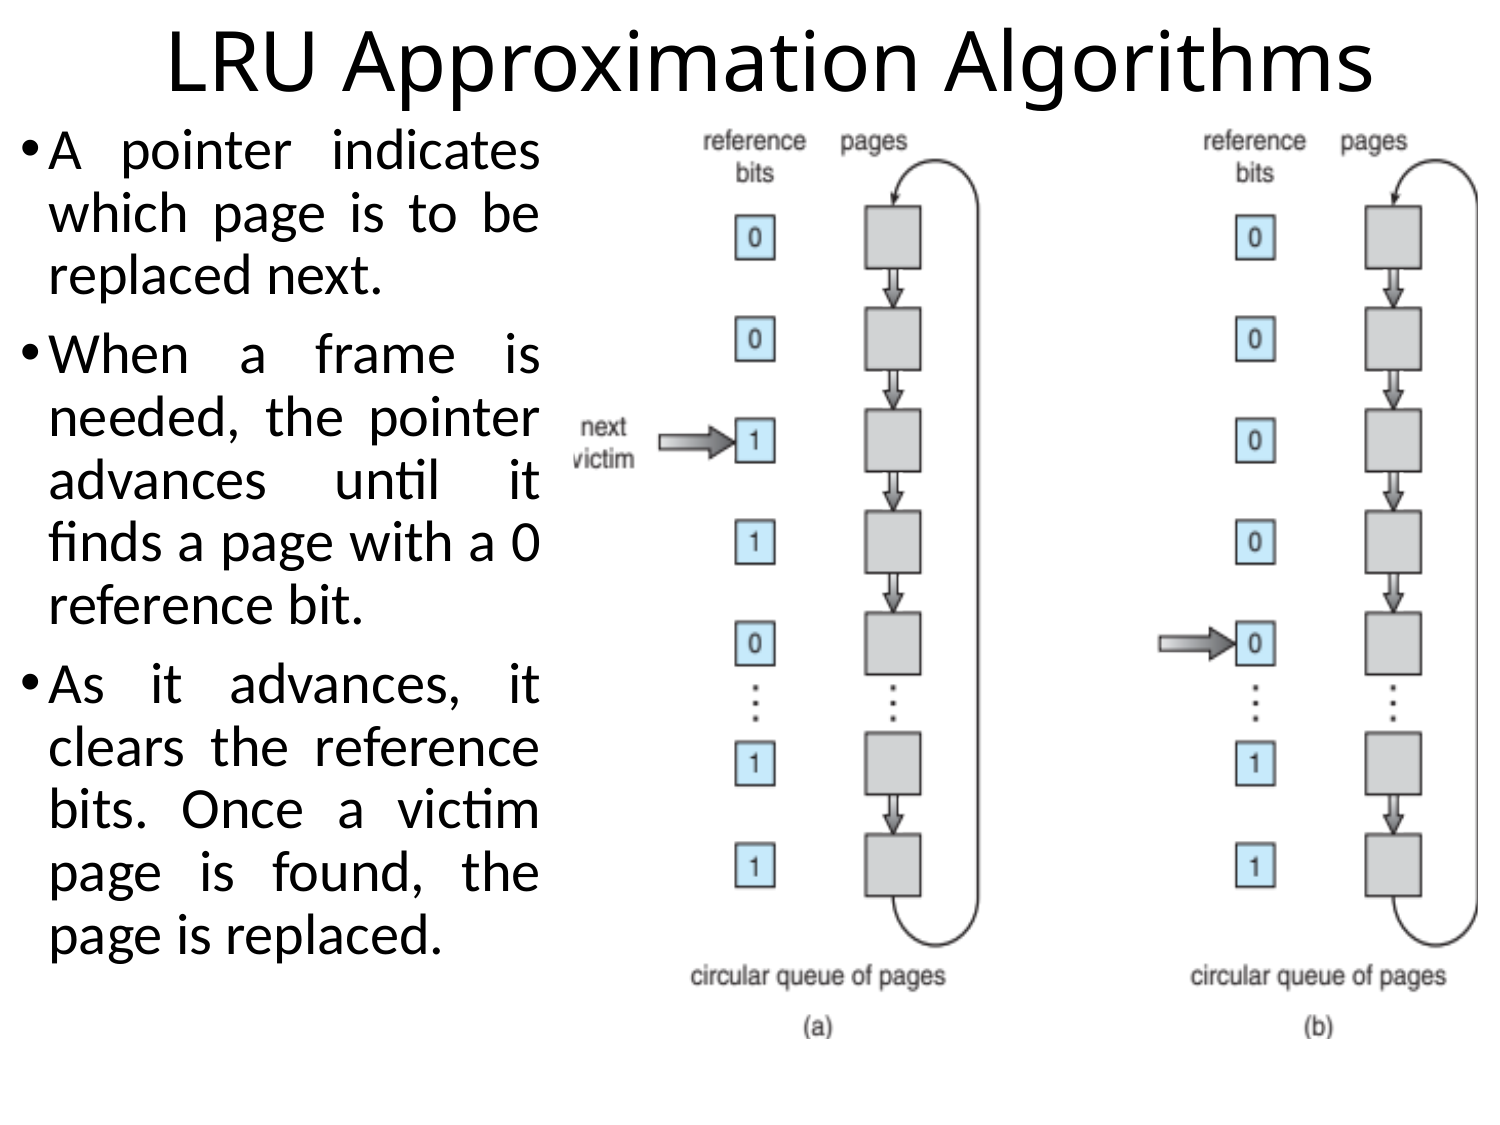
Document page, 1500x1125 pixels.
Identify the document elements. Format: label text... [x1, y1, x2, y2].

list A pointer indicates which page is to be replaced next. When a frame is needed, the pointer advances until it finds a page with a 0 reference bit. As it advances, it clears the reference bits. Once a victim page is found, the page is replaced. [5, 111, 557, 1047]
picture [573, 125, 1478, 1039]
title LRU Approximation Algorithms [63, 17, 1478, 112]
